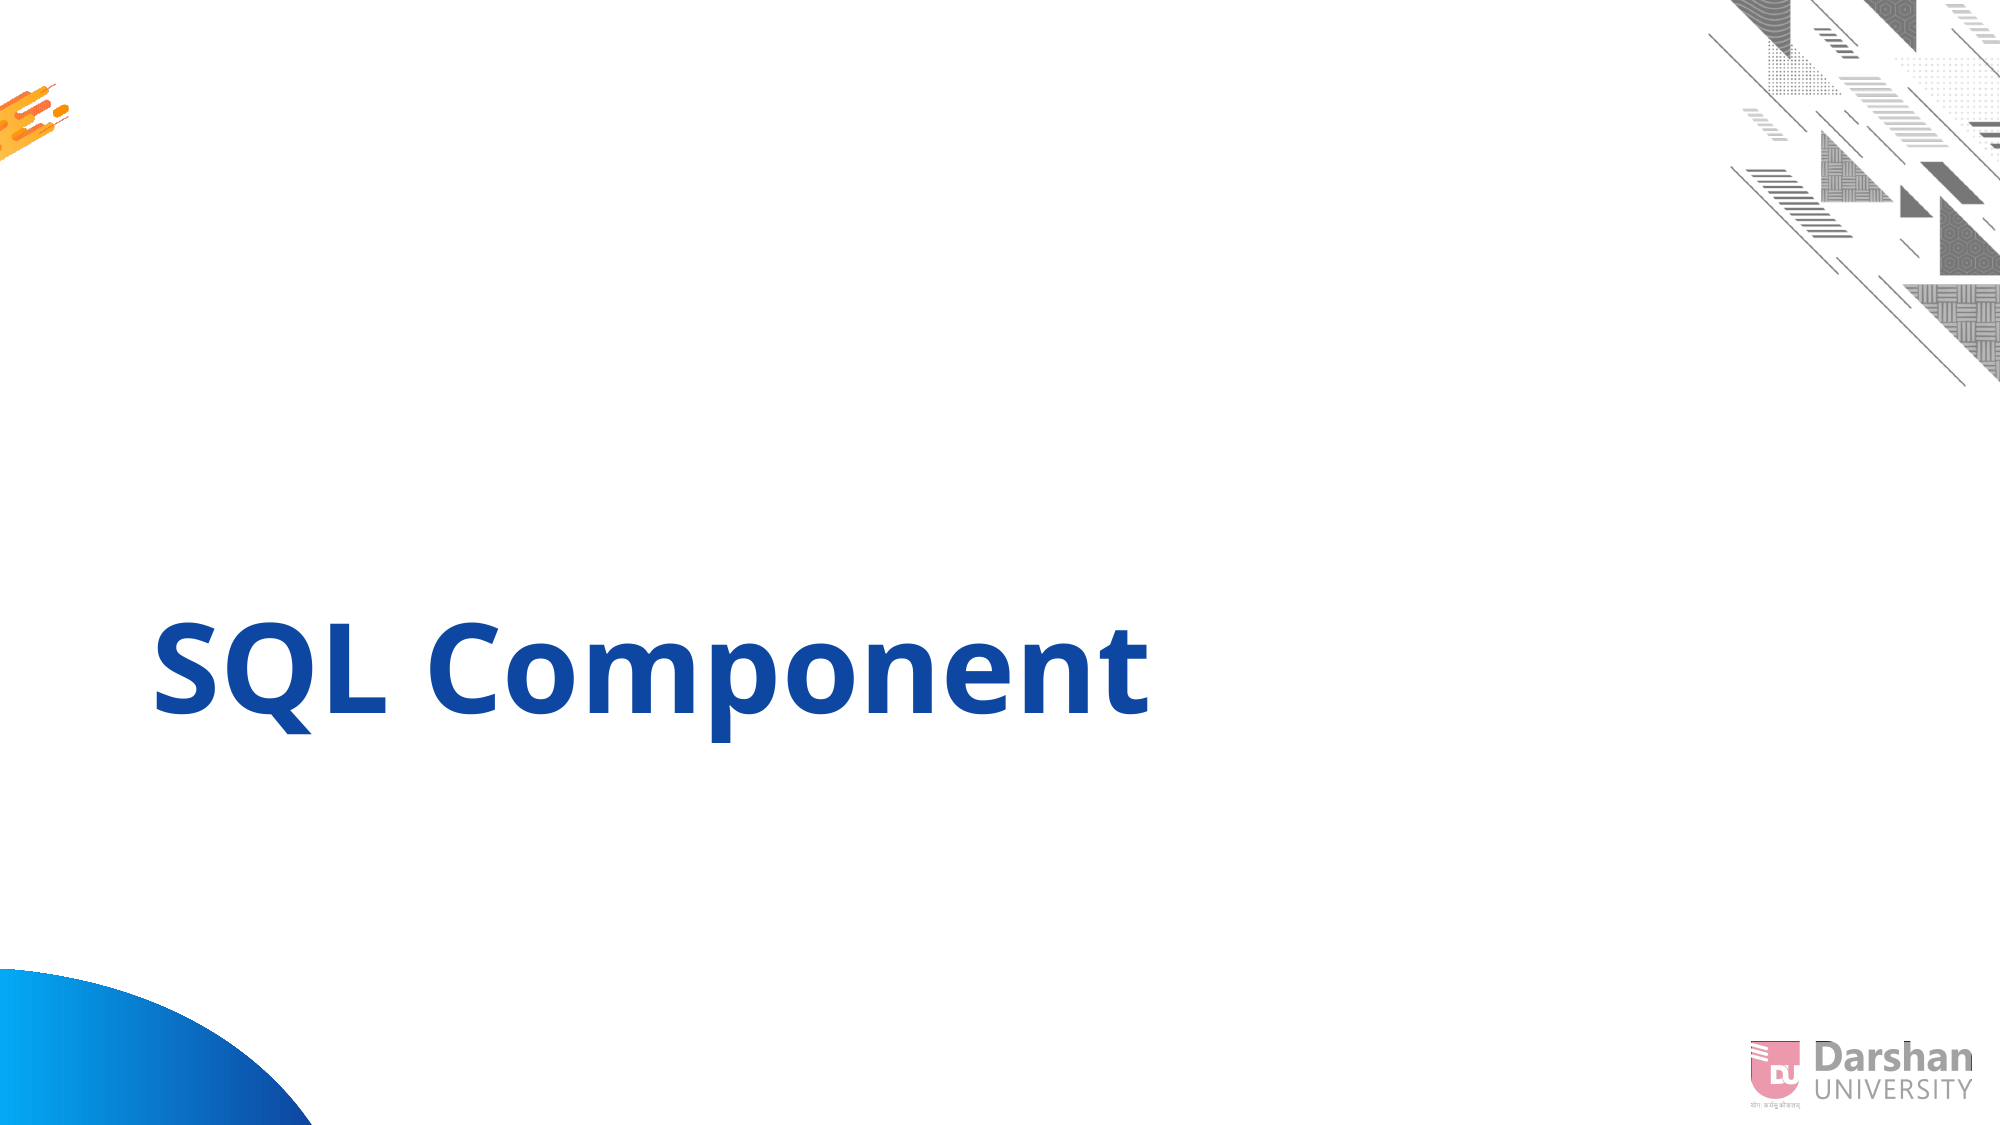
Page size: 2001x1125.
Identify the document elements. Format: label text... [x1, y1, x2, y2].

text_box Select into [1751, 1041, 1972, 1109]
title SQL Component [136, 280, 1862, 749]
picture [0, 65, 90, 193]
